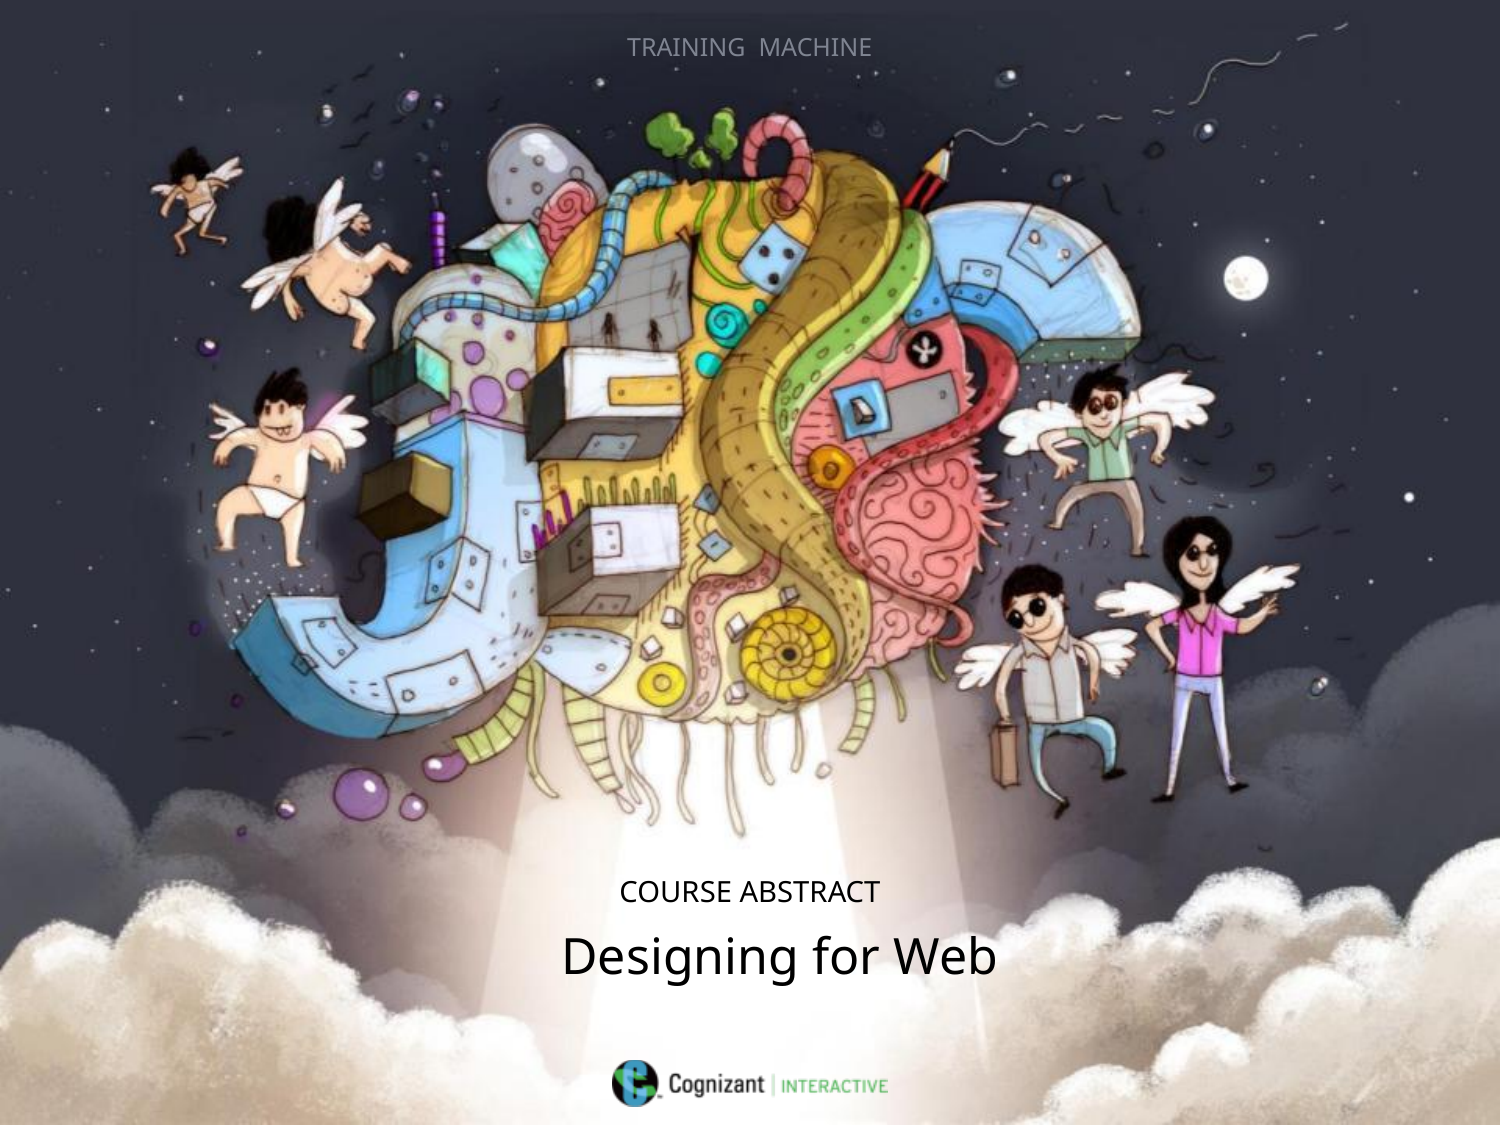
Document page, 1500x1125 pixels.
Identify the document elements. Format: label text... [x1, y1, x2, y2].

title Designing for Web [310, 916, 1250, 1013]
picture [0, 0, 1500, 1125]
text_box COURSE ABSTRACT [523, 865, 977, 912]
